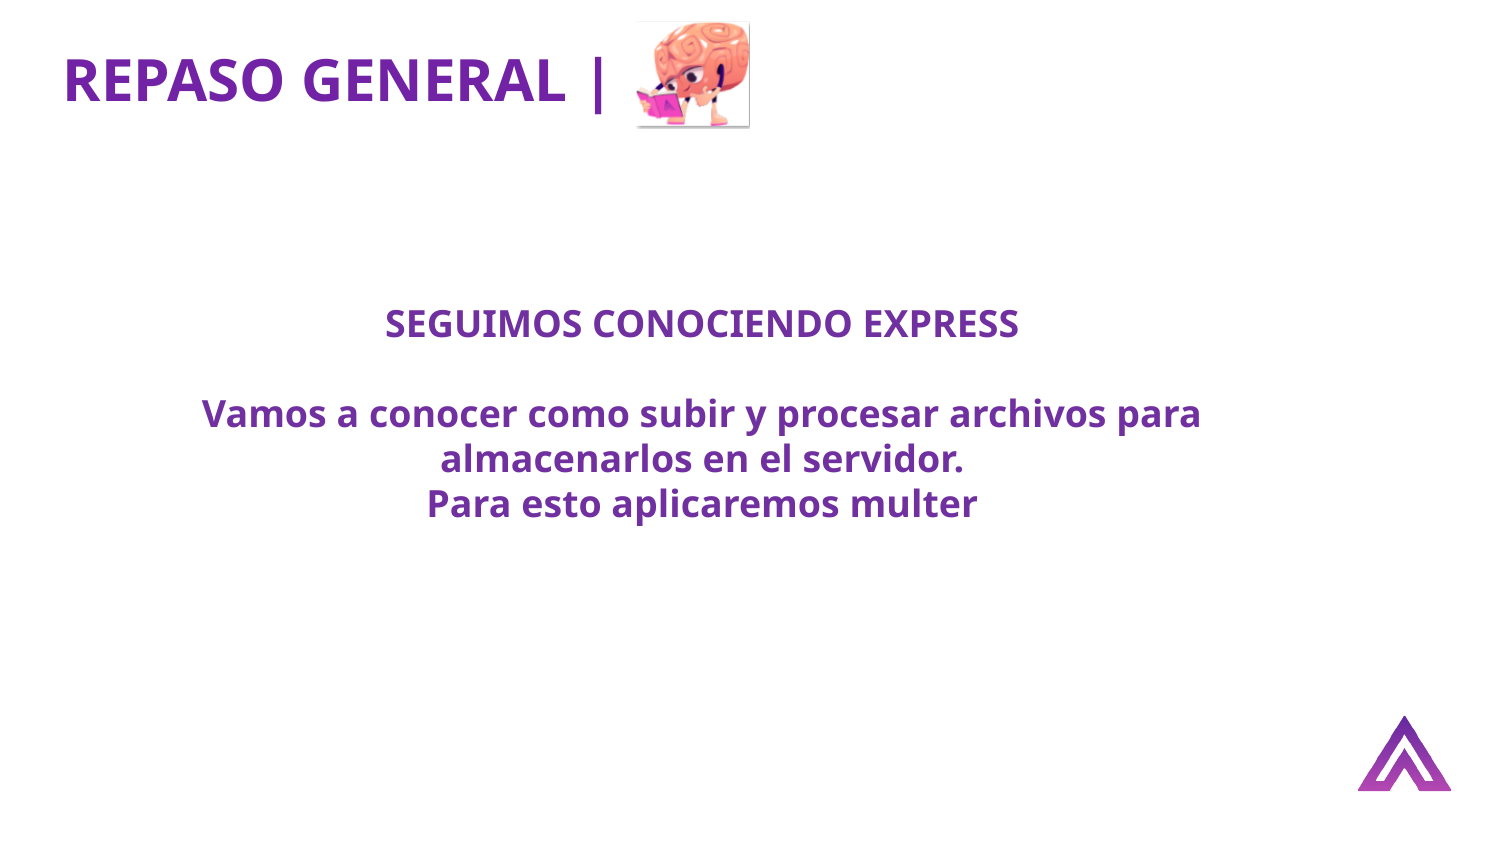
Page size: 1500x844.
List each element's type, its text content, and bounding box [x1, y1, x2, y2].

text_box SEGUIMOS CONOCIENDO EXPRESS Vamos a conocer como subir y procesar archivos para almacenarlos en el servidor. Para esto aplicaremos multer [94, 284, 1311, 546]
text_box REPASO GENERAL | [47, 28, 631, 129]
picture [636, 21, 750, 129]
picture [1348, 705, 1459, 803]
